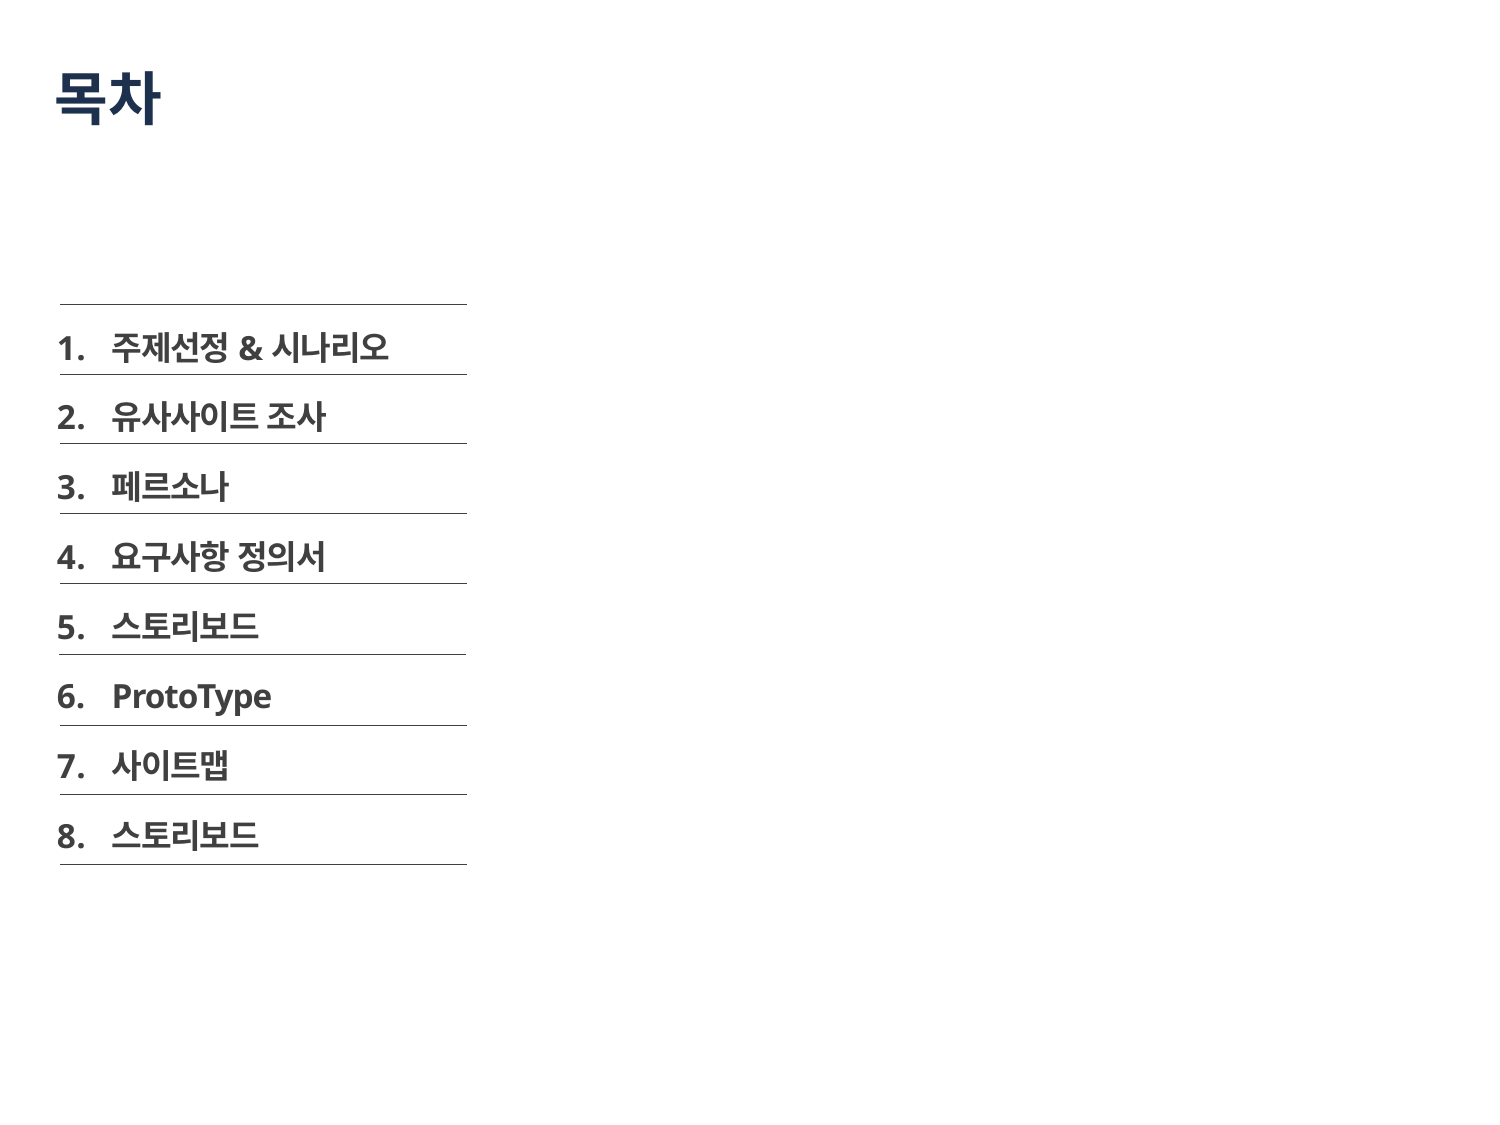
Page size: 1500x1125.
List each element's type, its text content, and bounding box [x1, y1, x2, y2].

text_box 주제선정&시나리오 유사사이트 조사 페르소나 요구사항 정의서 스토리보드 ProtoType 사이트맵 스토리보드 [41, 289, 891, 1064]
title 목차 [39, 24, 1440, 170]
